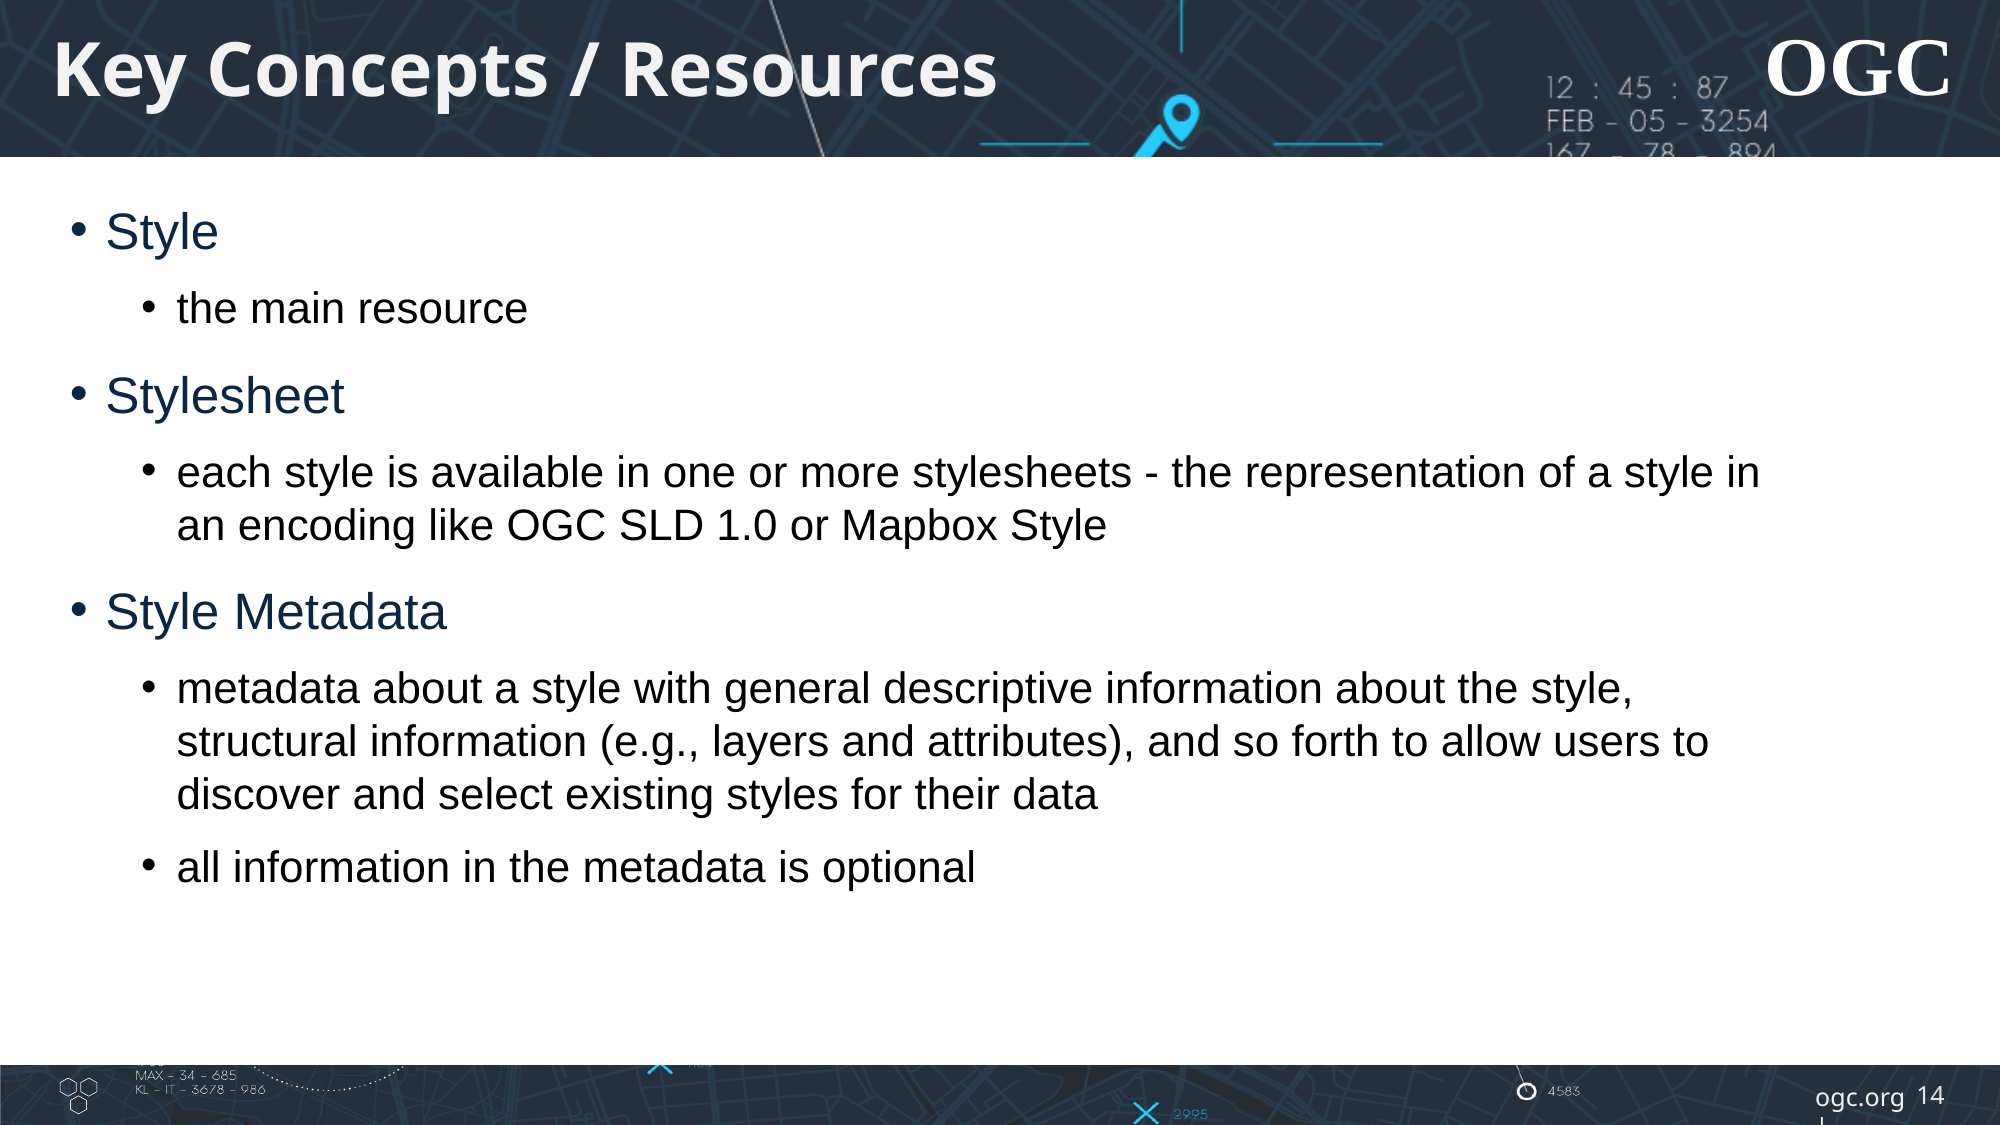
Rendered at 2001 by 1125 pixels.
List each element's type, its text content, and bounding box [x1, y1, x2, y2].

picture [51, 1069, 106, 1123]
title Key Concepts / Resources [36, 9, 1762, 135]
slide_number 14 [1772, 1073, 1960, 1121]
list Style the main resource Stylesheet each style is available in one or more stylesheets - the representation of a style in an encoding like OGC SLD 1.0 or Mapbox Style Style Metadata metadata about a style with general descriptive information about the style, structural information (e.g., layers and attributes), and so forth to allow users to discover and select existing styles for their data all information in the metadata is optional [54, 190, 1780, 905]
